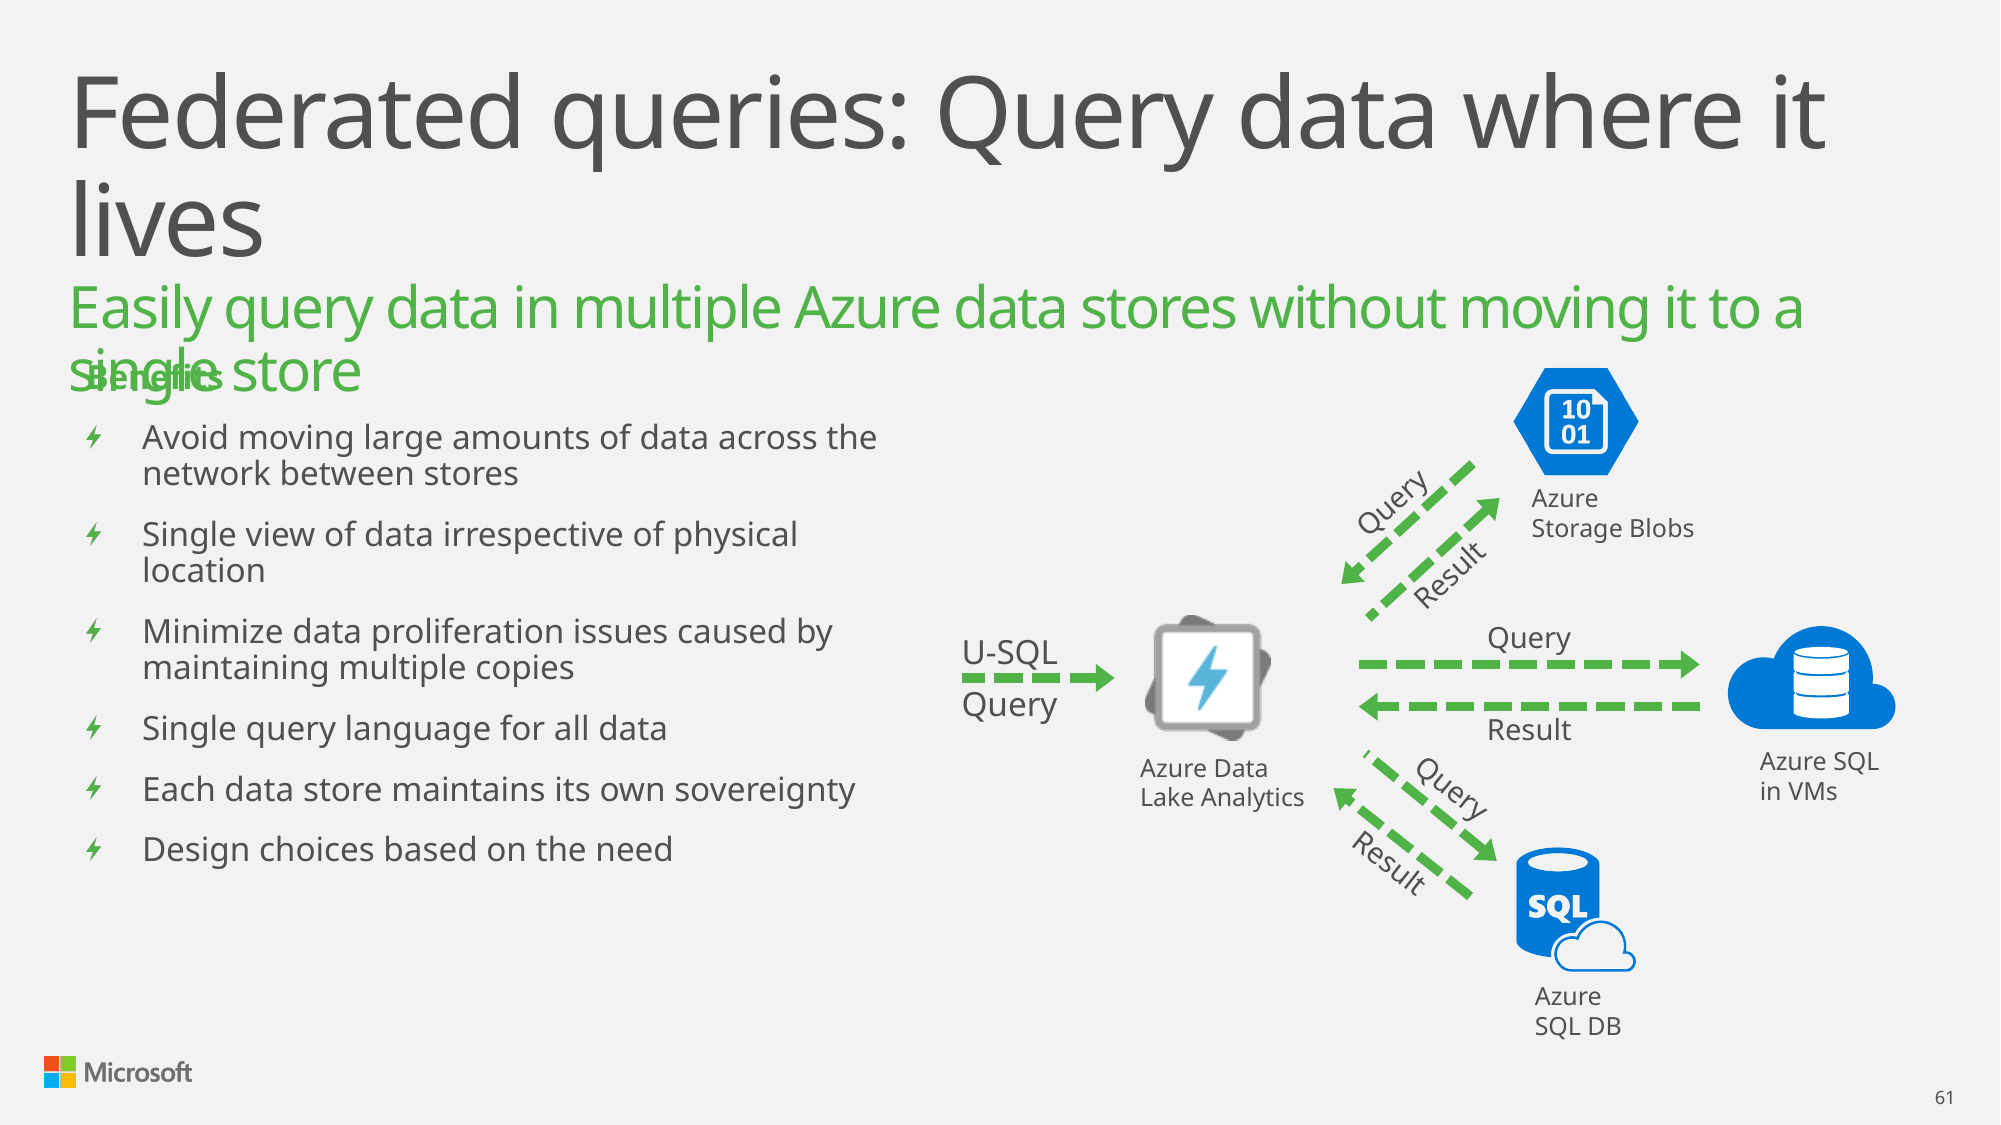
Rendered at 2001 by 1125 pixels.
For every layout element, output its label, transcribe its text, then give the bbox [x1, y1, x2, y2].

picture [86, 776, 101, 800]
picture [86, 837, 101, 861]
picture [44, 1056, 71, 1088]
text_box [1129, 614, 1316, 821]
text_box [1727, 625, 1899, 815]
picture [86, 522, 101, 546]
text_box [1513, 847, 1639, 1049]
picture [86, 618, 101, 643]
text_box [1513, 359, 1706, 552]
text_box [1365, 753, 1498, 862]
title Federated queries: Query data where it lives Easily query data in multiple Azure data stores without moving it to a single store [44, 47, 1956, 200]
slide_number 61 [1864, 1087, 1956, 1110]
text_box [961, 630, 1115, 725]
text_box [1358, 619, 1700, 665]
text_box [1368, 497, 1500, 619]
text_box Benefits Avoid moving large amounts of data across the network between stores Single view of data irrespective of physical location Minimize data proliferation issues caused by maintaining multiple copies Single query language for all data Each data store maintains its own sovereignty Design choices based on the need [71, 341, 916, 1110]
picture [86, 425, 101, 449]
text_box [1333, 787, 1471, 897]
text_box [1358, 706, 1700, 747]
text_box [1341, 463, 1473, 585]
picture [86, 715, 101, 740]
